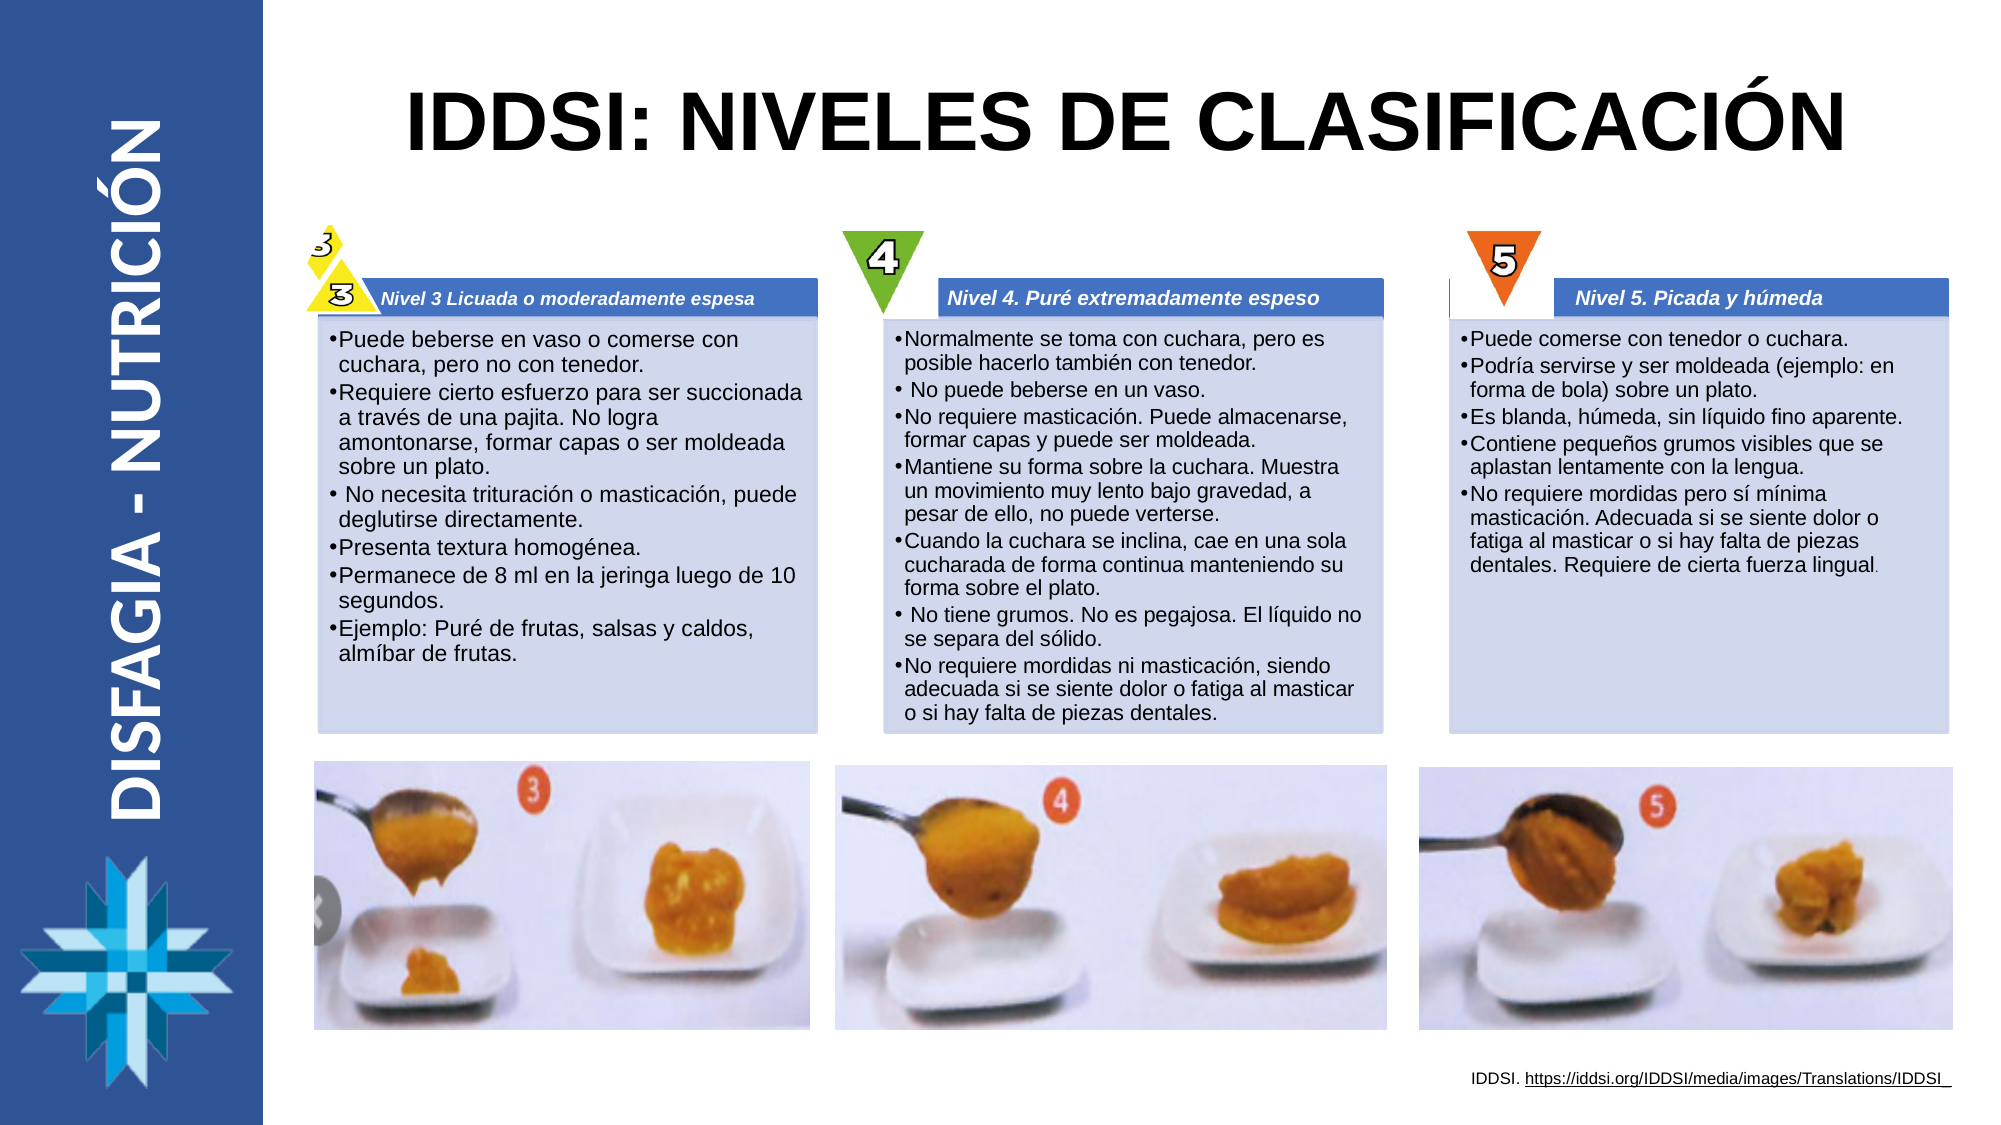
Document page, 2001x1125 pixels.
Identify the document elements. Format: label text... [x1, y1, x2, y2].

picture [835, 764, 1387, 1031]
picture [313, 761, 810, 1031]
picture [278, 221, 382, 315]
text_box IDDSI: NIVELES DE CLASIFICACIÓN [368, 59, 1886, 175]
text_box DISFAGIA - NUTRICIÓN [77, 59, 183, 855]
text_box IDDSI. https://iddsi.org/IDDSI/media/images/Translations/IDDSI_ [954, 1060, 1967, 1116]
picture [835, 230, 939, 319]
picture [19, 856, 242, 1089]
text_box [319, 279, 1948, 733]
text_box [0, 0, 262, 1125]
picture [1419, 766, 1953, 1031]
picture [1450, 215, 1554, 319]
